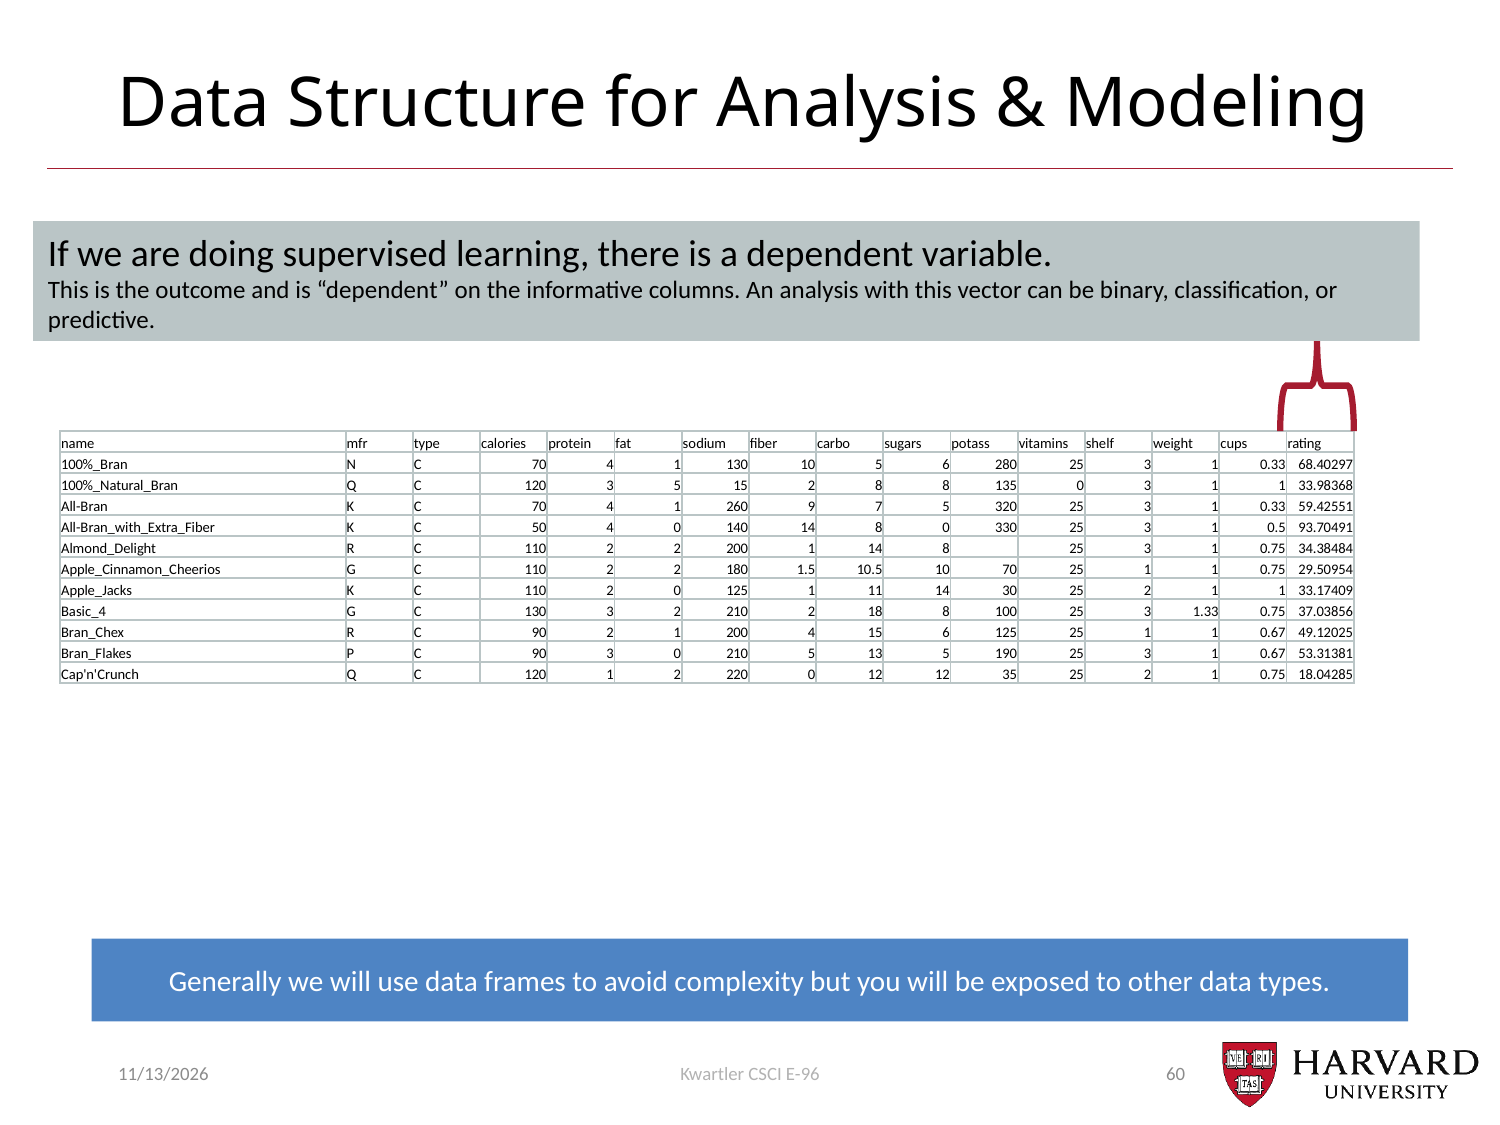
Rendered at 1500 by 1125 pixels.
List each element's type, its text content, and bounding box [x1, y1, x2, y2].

table_cell 33.17409 [1287, 579, 1353, 598]
table_cell 5 [615, 474, 681, 493]
table_cell 3 [1086, 516, 1151, 535]
table_cell 1 [615, 621, 681, 640]
table_cell 1 [1086, 621, 1151, 640]
table_cell 180 [683, 558, 748, 577]
table_cell 8 [817, 474, 882, 493]
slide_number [103, 1042, 441, 1103]
table_cell 260 [683, 495, 748, 514]
table_cell 70 [951, 558, 1017, 577]
table_cell 5 [750, 642, 815, 661]
table_cell C [414, 600, 479, 619]
table_header potass [951, 432, 1017, 451]
table_cell Q [347, 663, 412, 682]
table_cell 7 [817, 495, 882, 514]
table_cell 2 [548, 537, 614, 556]
table_cell 33.98368 [1287, 474, 1353, 493]
table_cell 190 [951, 642, 1017, 661]
table_cell 0 [1019, 474, 1084, 493]
table_cell 2 [615, 558, 681, 577]
table_cell 100%_Natural_Bran [61, 474, 345, 493]
table_cell 130 [481, 600, 546, 619]
table_cell Almond_Delight [61, 537, 345, 556]
table_cell 1 [1153, 579, 1218, 598]
table_cell 100%_Bran [61, 453, 345, 472]
table_cell 13 [817, 642, 882, 661]
table_cell 0.67 [1220, 642, 1286, 661]
table_header sugars [884, 432, 950, 451]
table_cell Bran_Flakes [61, 642, 345, 661]
table_cell 0.75 [1220, 537, 1286, 556]
table_cell 8 [884, 537, 950, 556]
table_cell R [347, 537, 412, 556]
table_cell 1.5 [750, 558, 815, 577]
table_cell 0 [884, 516, 950, 535]
table_cell 1 [1153, 621, 1218, 640]
table_cell 18 [817, 600, 882, 619]
table_cell 12 [884, 663, 950, 682]
table_cell 100 [951, 600, 1017, 619]
table_cell 8 [884, 600, 950, 619]
table_cell C [414, 537, 479, 556]
table_cell C [414, 453, 479, 472]
table_cell 25 [1019, 558, 1084, 577]
table_cell 140 [683, 516, 748, 535]
table_cell 125 [951, 621, 1017, 640]
table_cell C [414, 558, 479, 577]
table_cell 30 [951, 579, 1017, 598]
table_cell K [347, 516, 412, 535]
table_header carbo [817, 432, 882, 451]
table_cell 3 [1086, 537, 1151, 556]
table_cell 3 [1086, 474, 1151, 493]
table_header sodium [683, 432, 748, 451]
table_cell 6 [884, 453, 950, 472]
table_cell 25 [1019, 621, 1084, 640]
table_cell 50 [481, 516, 546, 535]
table_cell 1 [1153, 663, 1218, 682]
table_header shelf [1086, 432, 1151, 451]
table_cell 320 [951, 495, 1017, 514]
table_cell 25 [1019, 537, 1084, 556]
table_header fat [615, 432, 681, 451]
table_cell 25 [1019, 453, 1084, 472]
table_cell 110 [481, 558, 546, 577]
table_cell 120 [481, 663, 546, 682]
table_cell 25 [1019, 600, 1084, 619]
table_cell 18.04285 [1287, 663, 1353, 682]
table_cell 2 [750, 474, 815, 493]
table_cell 0 [615, 579, 681, 598]
table_cell C [414, 516, 479, 535]
table_cell 11 [817, 579, 882, 598]
table_cell 35 [951, 663, 1017, 682]
table_cell [951, 537, 1017, 556]
table_cell 0 [615, 642, 681, 661]
table_cell 1 [750, 579, 815, 598]
table_cell 25 [1019, 642, 1084, 661]
table_cell 5 [884, 495, 950, 514]
table_cell 14 [750, 516, 815, 535]
table_cell 29.50954 [1287, 558, 1353, 577]
table_cell 25 [1019, 516, 1084, 535]
table_cell 1 [1153, 516, 1218, 535]
table_cell 200 [683, 537, 748, 556]
table_cell R [347, 621, 412, 640]
table_cell 1 [1153, 537, 1218, 556]
table_cell 2 [548, 558, 614, 577]
table_cell 1 [1153, 558, 1218, 577]
table_cell 70 [481, 453, 546, 472]
table_cell 120 [481, 474, 546, 493]
table_cell 59.42551 [1287, 495, 1353, 514]
table_cell 125 [683, 579, 748, 598]
text_box [1279, 341, 1355, 432]
table_header vitamins [1019, 432, 1084, 451]
table_header mfr [347, 432, 412, 451]
table_cell 34.38484 [1287, 537, 1353, 556]
table_cell 0.75 [1220, 663, 1286, 682]
table_cell 10 [750, 453, 815, 472]
table_cell 3 [548, 474, 614, 493]
table_cell 12 [817, 663, 882, 682]
table_cell K [347, 495, 412, 514]
table_cell 68.40297 [1287, 453, 1353, 472]
table_cell 10.5 [817, 558, 882, 577]
table_cell 25 [1019, 579, 1084, 598]
table_cell 10 [884, 558, 950, 577]
table_cell 14 [884, 579, 950, 598]
table_cell 4 [548, 516, 614, 535]
table_cell K [347, 579, 412, 598]
table_cell 90 [481, 642, 546, 661]
table_cell All-Bran [61, 495, 345, 514]
table_cell G [347, 600, 412, 619]
table_cell 90 [481, 621, 546, 640]
table_cell 0.75 [1220, 600, 1286, 619]
table_cell G [347, 558, 412, 577]
table_cell Q [347, 474, 412, 493]
table_cell 4 [548, 495, 614, 514]
table_cell 1 [1153, 453, 1218, 472]
footer Kwartler CSCI E-96 [496, 1042, 1004, 1103]
table_cell C [414, 642, 479, 661]
table_cell C [414, 579, 479, 598]
table_cell C [414, 663, 479, 682]
table_cell 2 [615, 600, 681, 619]
table_cell 2 [548, 579, 614, 598]
table_cell Cap'n'Crunch [61, 663, 345, 682]
table_cell 135 [951, 474, 1017, 493]
table_cell 5 [817, 453, 882, 472]
table_cell 2 [1086, 579, 1151, 598]
table_cell 3 [1086, 642, 1151, 661]
table_cell Apple_Cinnamon_Cheerios [61, 558, 345, 577]
table_header weight [1153, 432, 1218, 451]
table_cell 0.33 [1220, 453, 1286, 472]
table_cell 37.03856 [1287, 600, 1353, 619]
table_header type [414, 432, 479, 451]
table_cell 0.5 [1220, 516, 1286, 535]
table_cell 220 [683, 663, 748, 682]
table_cell N [347, 453, 412, 472]
table_cell P [347, 642, 412, 661]
table_cell 0.33 [1220, 495, 1286, 514]
table_cell 0 [750, 663, 815, 682]
table_cell 1 [1086, 558, 1151, 577]
table_cell 25 [1019, 663, 1084, 682]
text_box Generally we will use data frames to avoid complexity but you will be exposed to other data types. [91, 937, 1409, 1022]
table_header calories [481, 432, 546, 451]
table_cell 2 [615, 537, 681, 556]
table_cell 93.70491 [1287, 516, 1353, 535]
table_cell C [414, 621, 479, 640]
table_cell 70 [481, 495, 546, 514]
table_cell 8 [817, 516, 882, 535]
table_cell 110 [481, 579, 546, 598]
table_cell 1 [615, 495, 681, 514]
table_cell Bran_Chex [61, 621, 345, 640]
table_cell 0.67 [1220, 621, 1286, 640]
table_cell 130 [683, 453, 748, 472]
table_cell 15 [817, 621, 882, 640]
table_cell 1 [1153, 474, 1218, 493]
table_cell 1 [750, 537, 815, 556]
table_cell Apple_Jacks [61, 579, 345, 598]
table_cell 210 [683, 642, 748, 661]
table_cell 0 [615, 516, 681, 535]
table_cell 53.31381 [1287, 642, 1353, 661]
table_cell 49.12025 [1287, 621, 1353, 640]
table_header cups [1220, 432, 1286, 451]
table_cell 2 [1086, 663, 1151, 682]
table_cell 3 [548, 642, 614, 661]
table_cell 15 [683, 474, 748, 493]
table_cell C [414, 474, 479, 493]
table_cell C [414, 495, 479, 514]
table_cell 1 [1153, 495, 1218, 514]
table_cell 2 [750, 600, 815, 619]
table_cell 9 [750, 495, 815, 514]
table_cell 110 [481, 537, 546, 556]
table_cell Basic_4 [61, 600, 345, 619]
table_header fiber [750, 432, 815, 451]
table_cell 1.33 [1153, 600, 1218, 619]
table_cell 1 [615, 453, 681, 472]
table_cell 14 [817, 537, 882, 556]
slide_number 60 [1059, 1042, 1200, 1103]
table_header protein [548, 432, 614, 451]
table_cell 3 [1086, 495, 1151, 514]
table_cell 3 [1086, 600, 1151, 619]
table_header name [61, 432, 345, 451]
table_cell 0.75 [1220, 558, 1286, 577]
table_header rating [1287, 432, 1353, 451]
table_cell All-Bran_with_Extra_Fiber [61, 516, 345, 535]
table_cell 330 [951, 516, 1017, 535]
picture [1200, 1024, 1500, 1125]
table_cell 2 [615, 663, 681, 682]
table_cell 210 [683, 600, 748, 619]
text_box If we are doing supervised learning, there is a dependent variable. This is the outcome and is “dependent” on the informative columns. An analysis with this vector can be binary, classification, or predictive. [33, 221, 1420, 341]
table_cell 25 [1019, 495, 1084, 514]
table_cell 3 [548, 600, 614, 619]
title Data Structure for Analysis & Modeling [103, 59, 1397, 157]
table_cell 3 [1086, 453, 1151, 472]
table_cell 4 [750, 621, 815, 640]
table_cell 4 [548, 453, 614, 472]
table_cell 1 [1220, 579, 1286, 598]
table_cell 2 [548, 621, 614, 640]
table_cell 6 [884, 621, 950, 640]
table_cell 8 [884, 474, 950, 493]
table_cell 5 [884, 642, 950, 661]
table_cell 1 [1220, 474, 1286, 493]
table_cell 1 [548, 663, 614, 682]
table_cell 280 [951, 453, 1017, 472]
table_cell 1 [1153, 642, 1218, 661]
table_cell 200 [683, 621, 748, 640]
